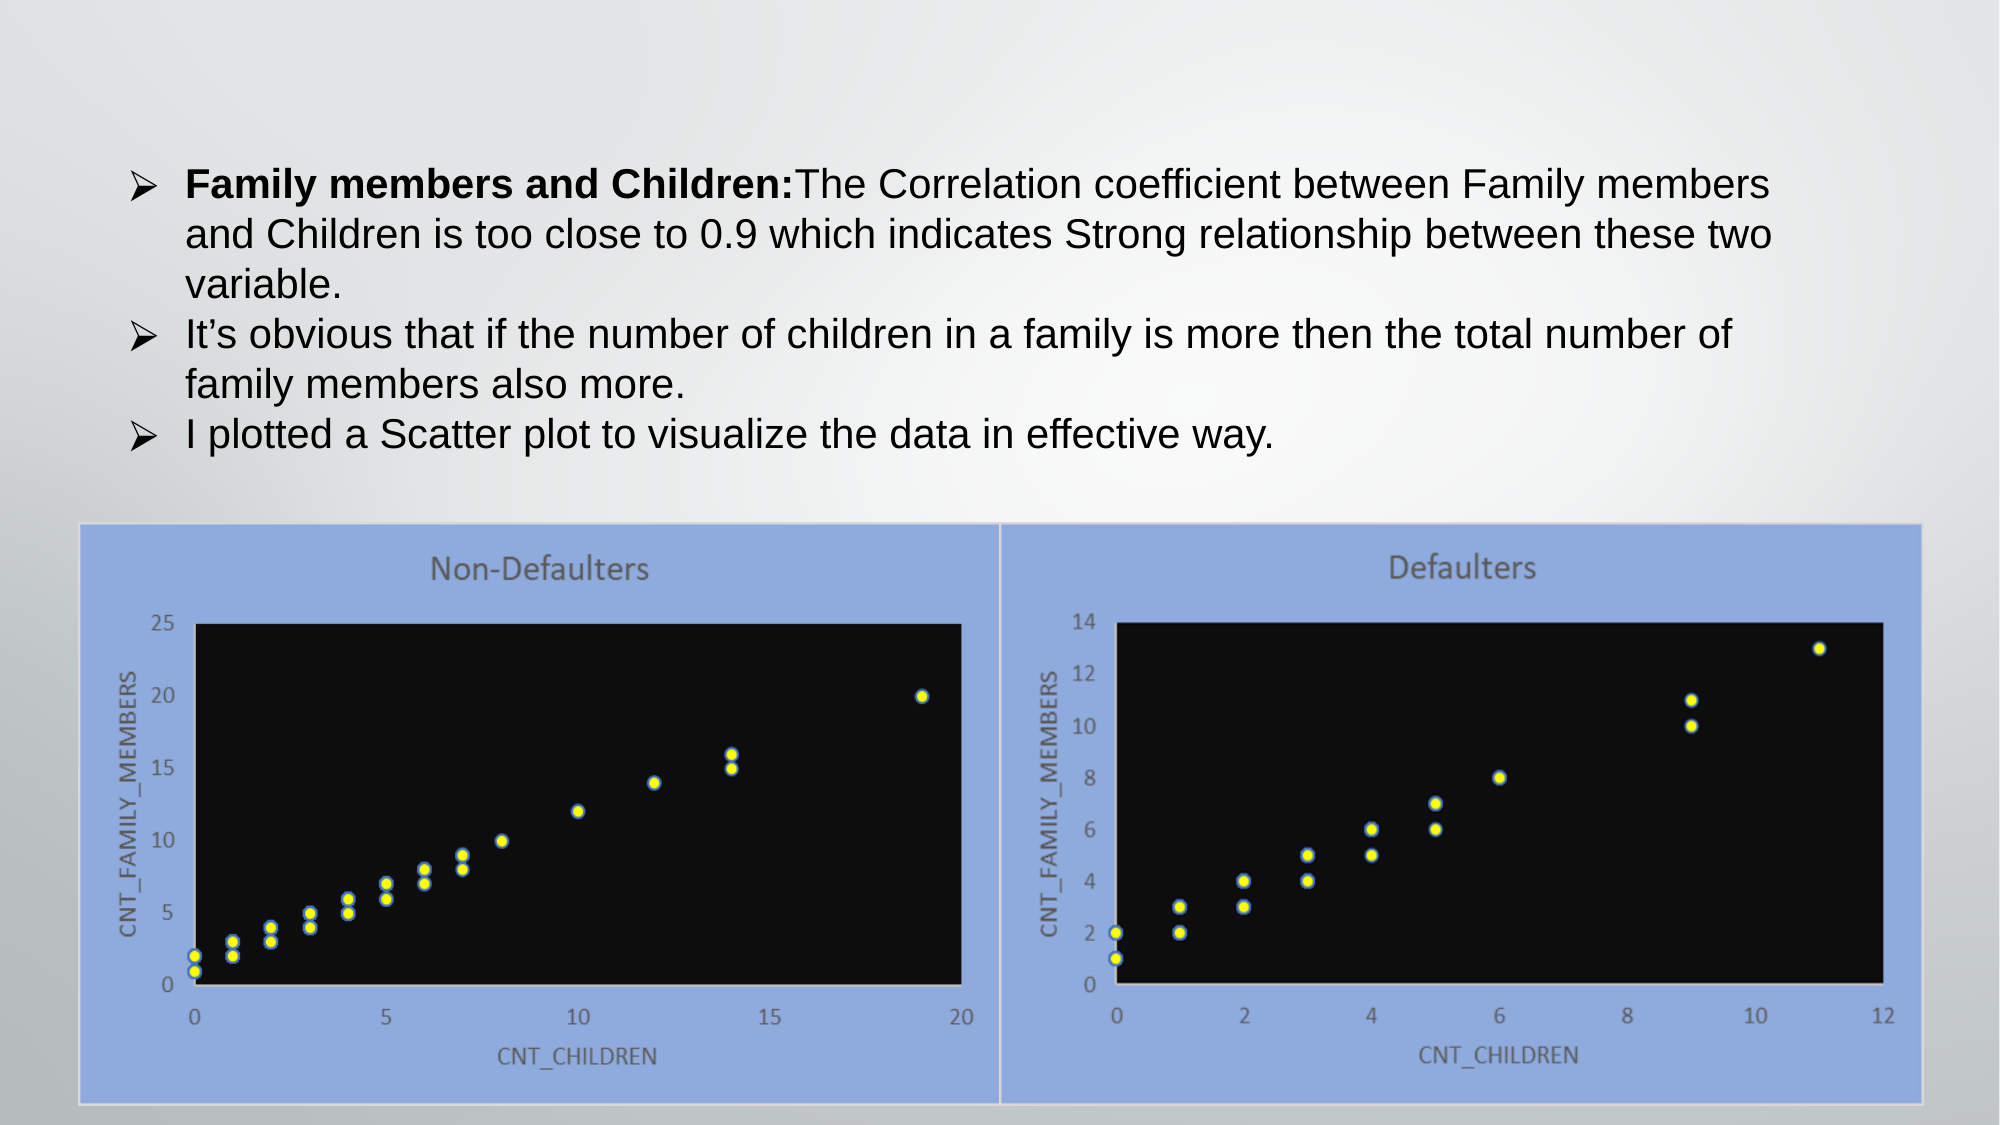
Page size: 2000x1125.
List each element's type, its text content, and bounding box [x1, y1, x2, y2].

picture [78, 522, 1924, 1107]
text_box Family members and Children:The Correlation coefficient between Family members and Children is too close to 0.9 which indicates Strong relationship between these two variable. It’s obvious that if the number of children in a family is more then the total number of family members also more. I plotted a Scatter plot to visualize the data in effective way. [113, 148, 1831, 465]
